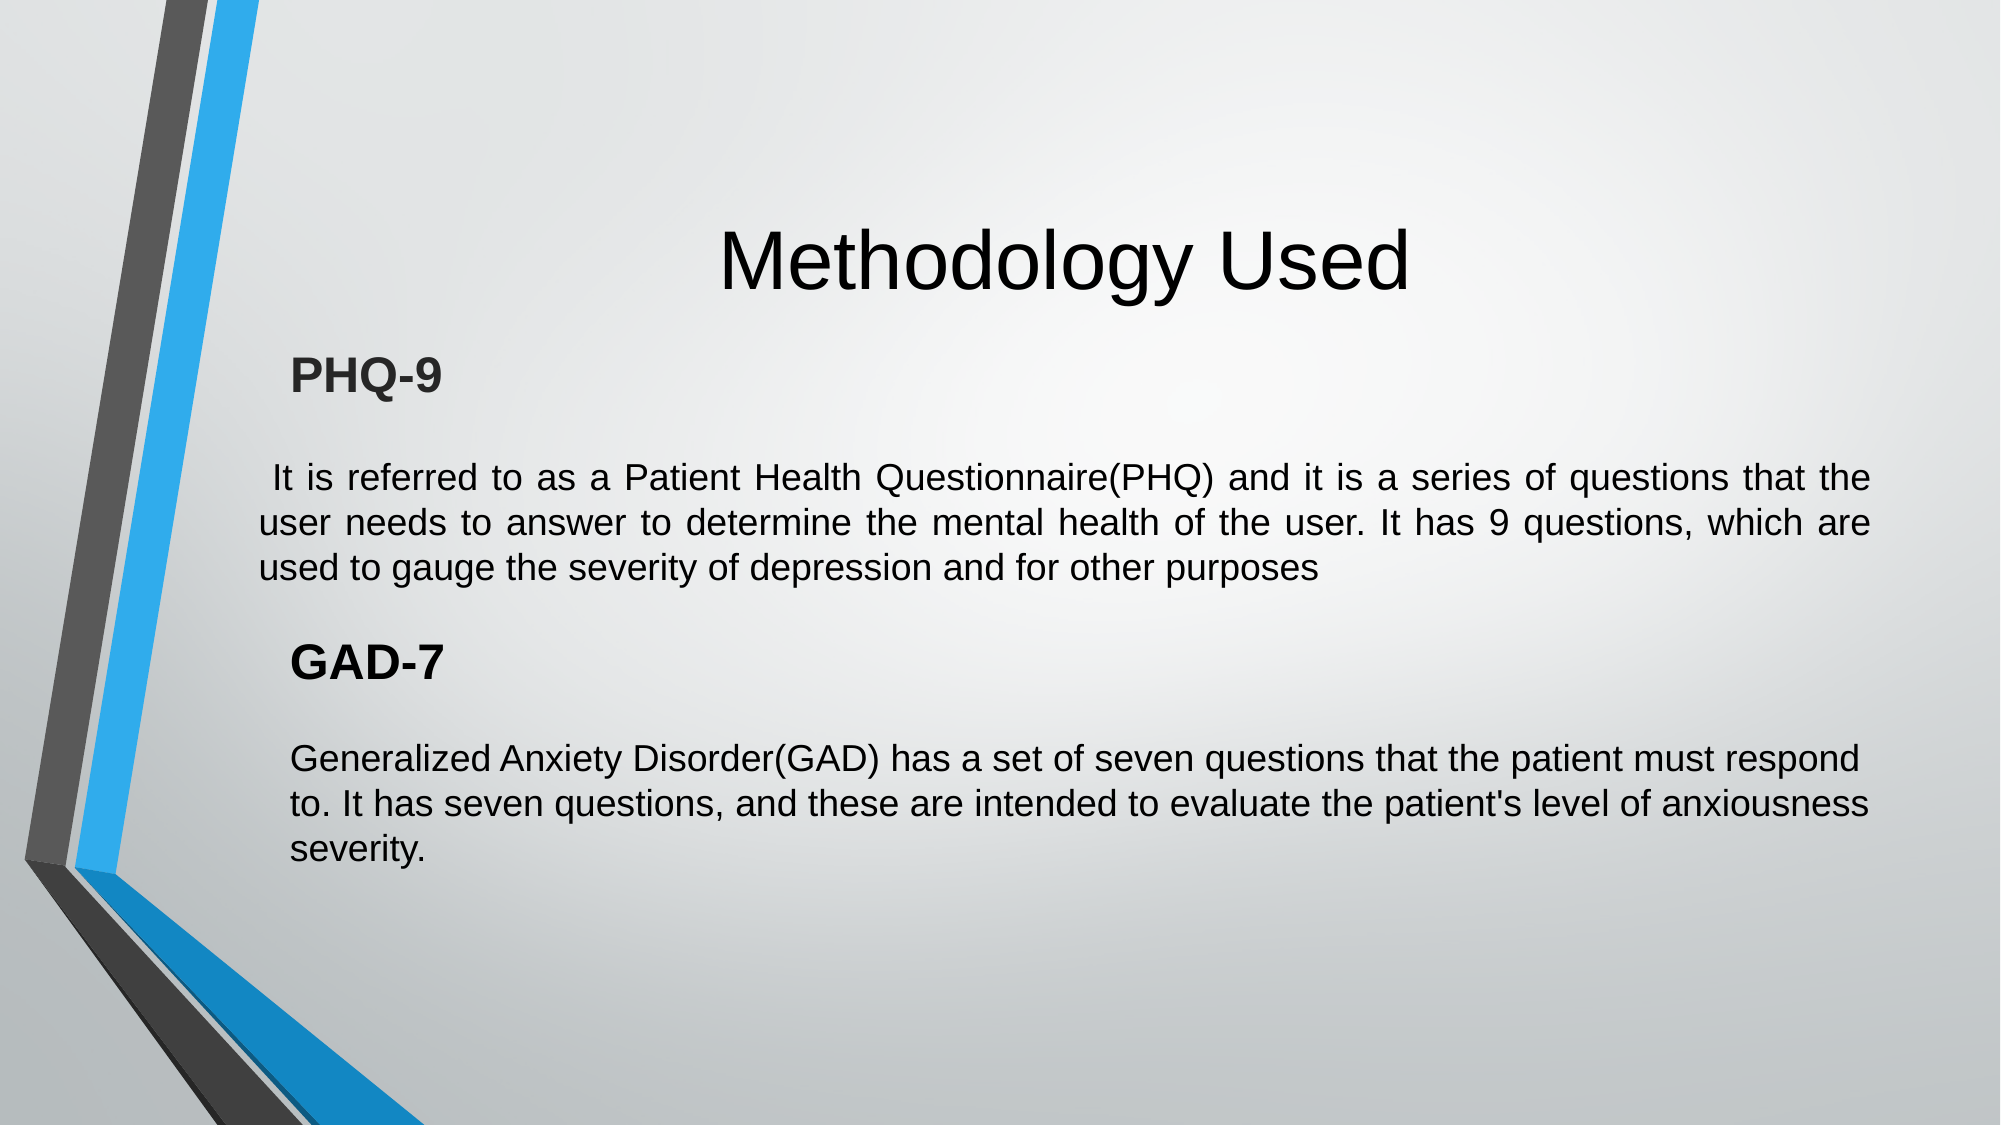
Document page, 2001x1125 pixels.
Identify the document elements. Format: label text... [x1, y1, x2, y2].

text_box PHQ-9 [274, 334, 725, 410]
list It is referred to as a Patient Health Questionnaire(PHQ) and it is a series of questions that the user needs to answer to determine the mental health of the user. It has 9 questions, which are used to gauge the severity of depression and for other purposes [243, 437, 1887, 604]
title Methodology Used [243, 112, 1887, 400]
text_box GAD-7 Generalized Anxiety Disorder(GAD) has a set of seven questions that the patient must respond to. It has seven questions, and these are intended to evaluate the patient's level of anxiousness severity. [274, 622, 1887, 877]
